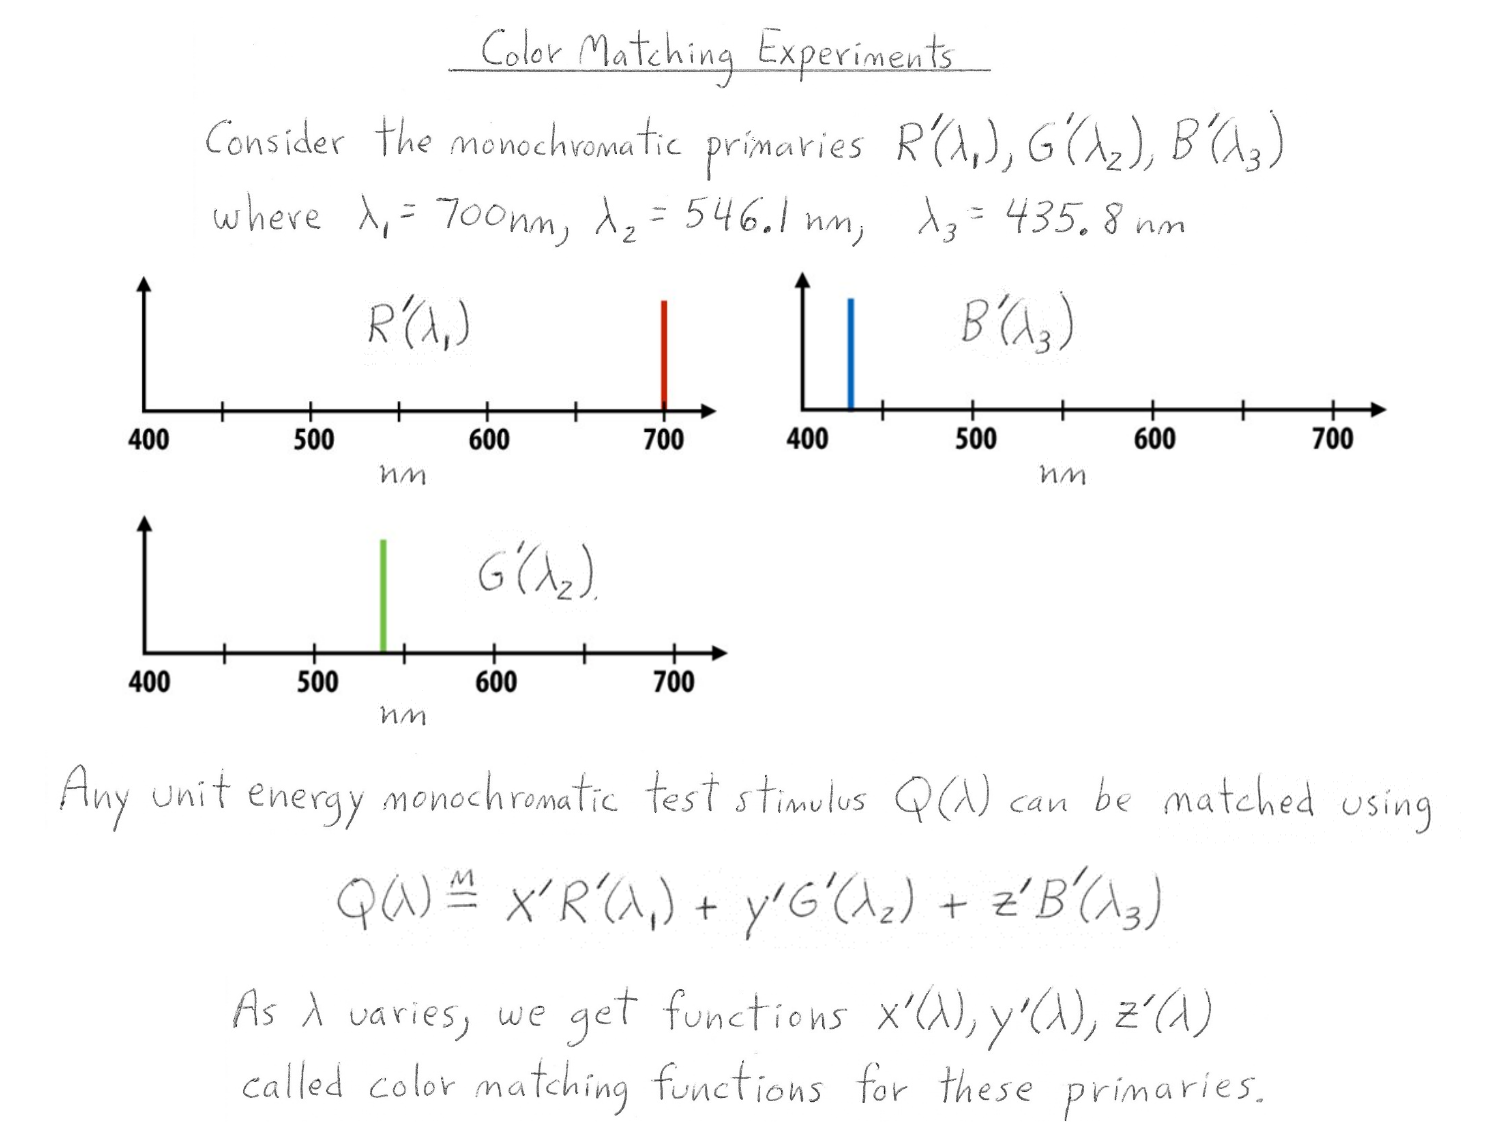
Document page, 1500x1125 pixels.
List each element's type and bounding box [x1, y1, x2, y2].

picture [193, 14, 1398, 489]
picture [44, 749, 1462, 844]
picture [225, 974, 1275, 1122]
picture [320, 854, 1180, 949]
picture [89, 269, 756, 489]
picture [89, 494, 754, 729]
